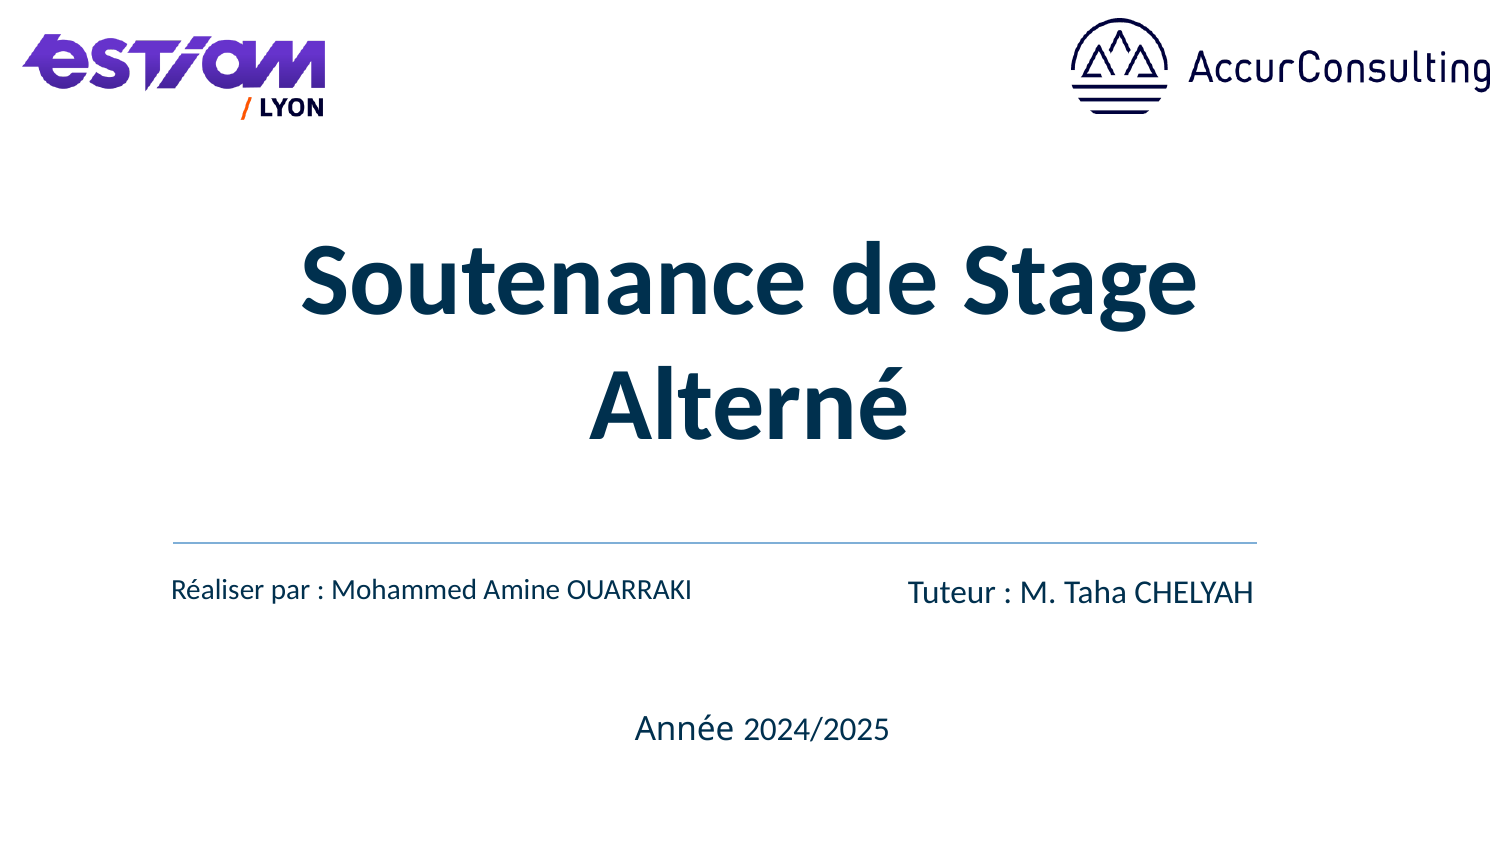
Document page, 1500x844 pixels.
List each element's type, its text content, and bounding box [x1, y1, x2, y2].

picture [21, 33, 325, 124]
text_box Soutenance de Stage Alterné [229, 162, 1271, 476]
text_box Année 2024/2025 [449, 692, 1051, 764]
picture [1070, 17, 1491, 114]
text_box Tuteur : M. Taha CHELYAH [768, 554, 1370, 626]
text_box Réaliser par : Mohammed Amine OUARRAKI [156, 554, 718, 626]
